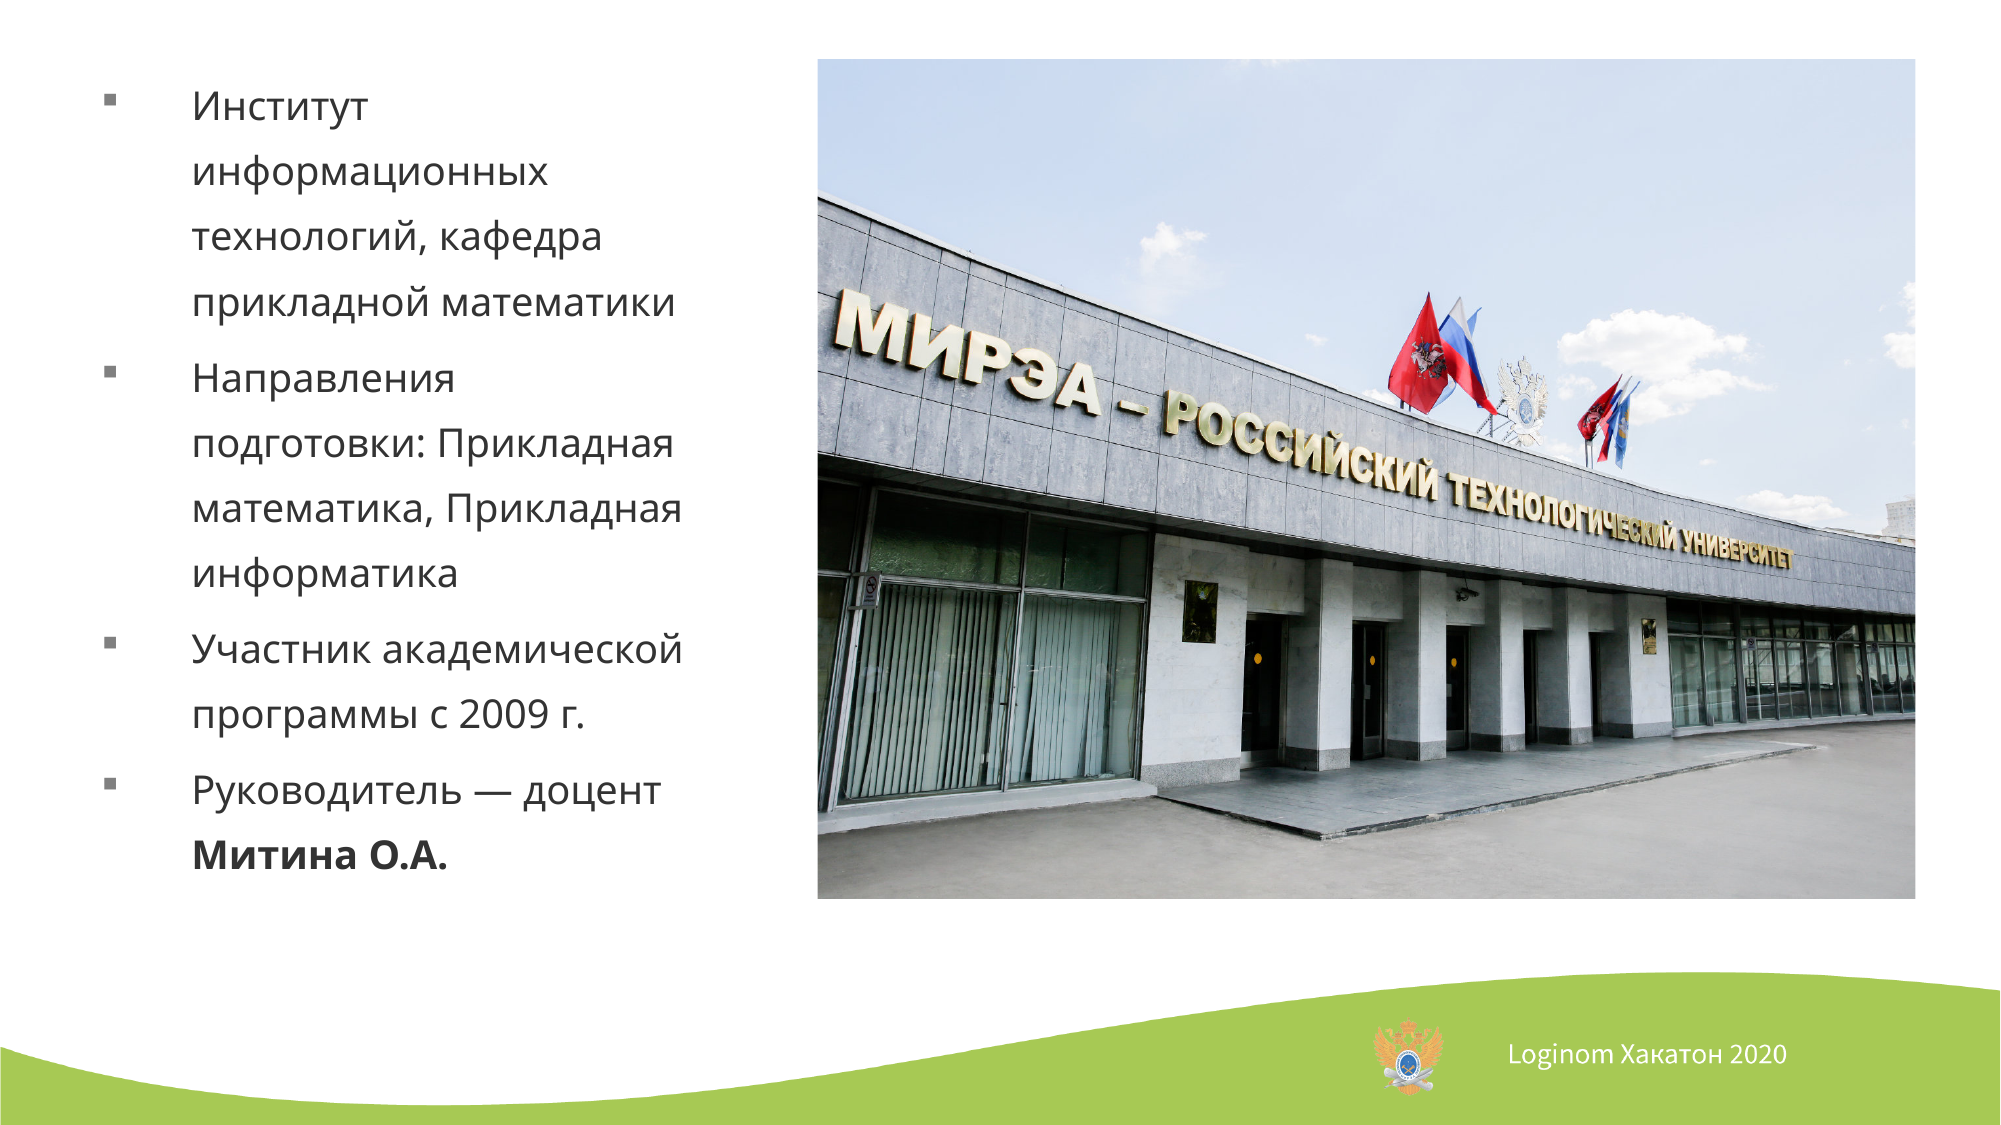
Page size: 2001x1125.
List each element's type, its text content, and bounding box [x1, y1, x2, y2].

picture [0, 0, 2001, 1125]
list Институт информационных технологий, кафедра прикладной математики Направления подготовки: Прикладная математика, Прикладная информатика Участник академической программы с 2009 г. Руководитель — доцент Митина О.А. [86, 59, 713, 899]
